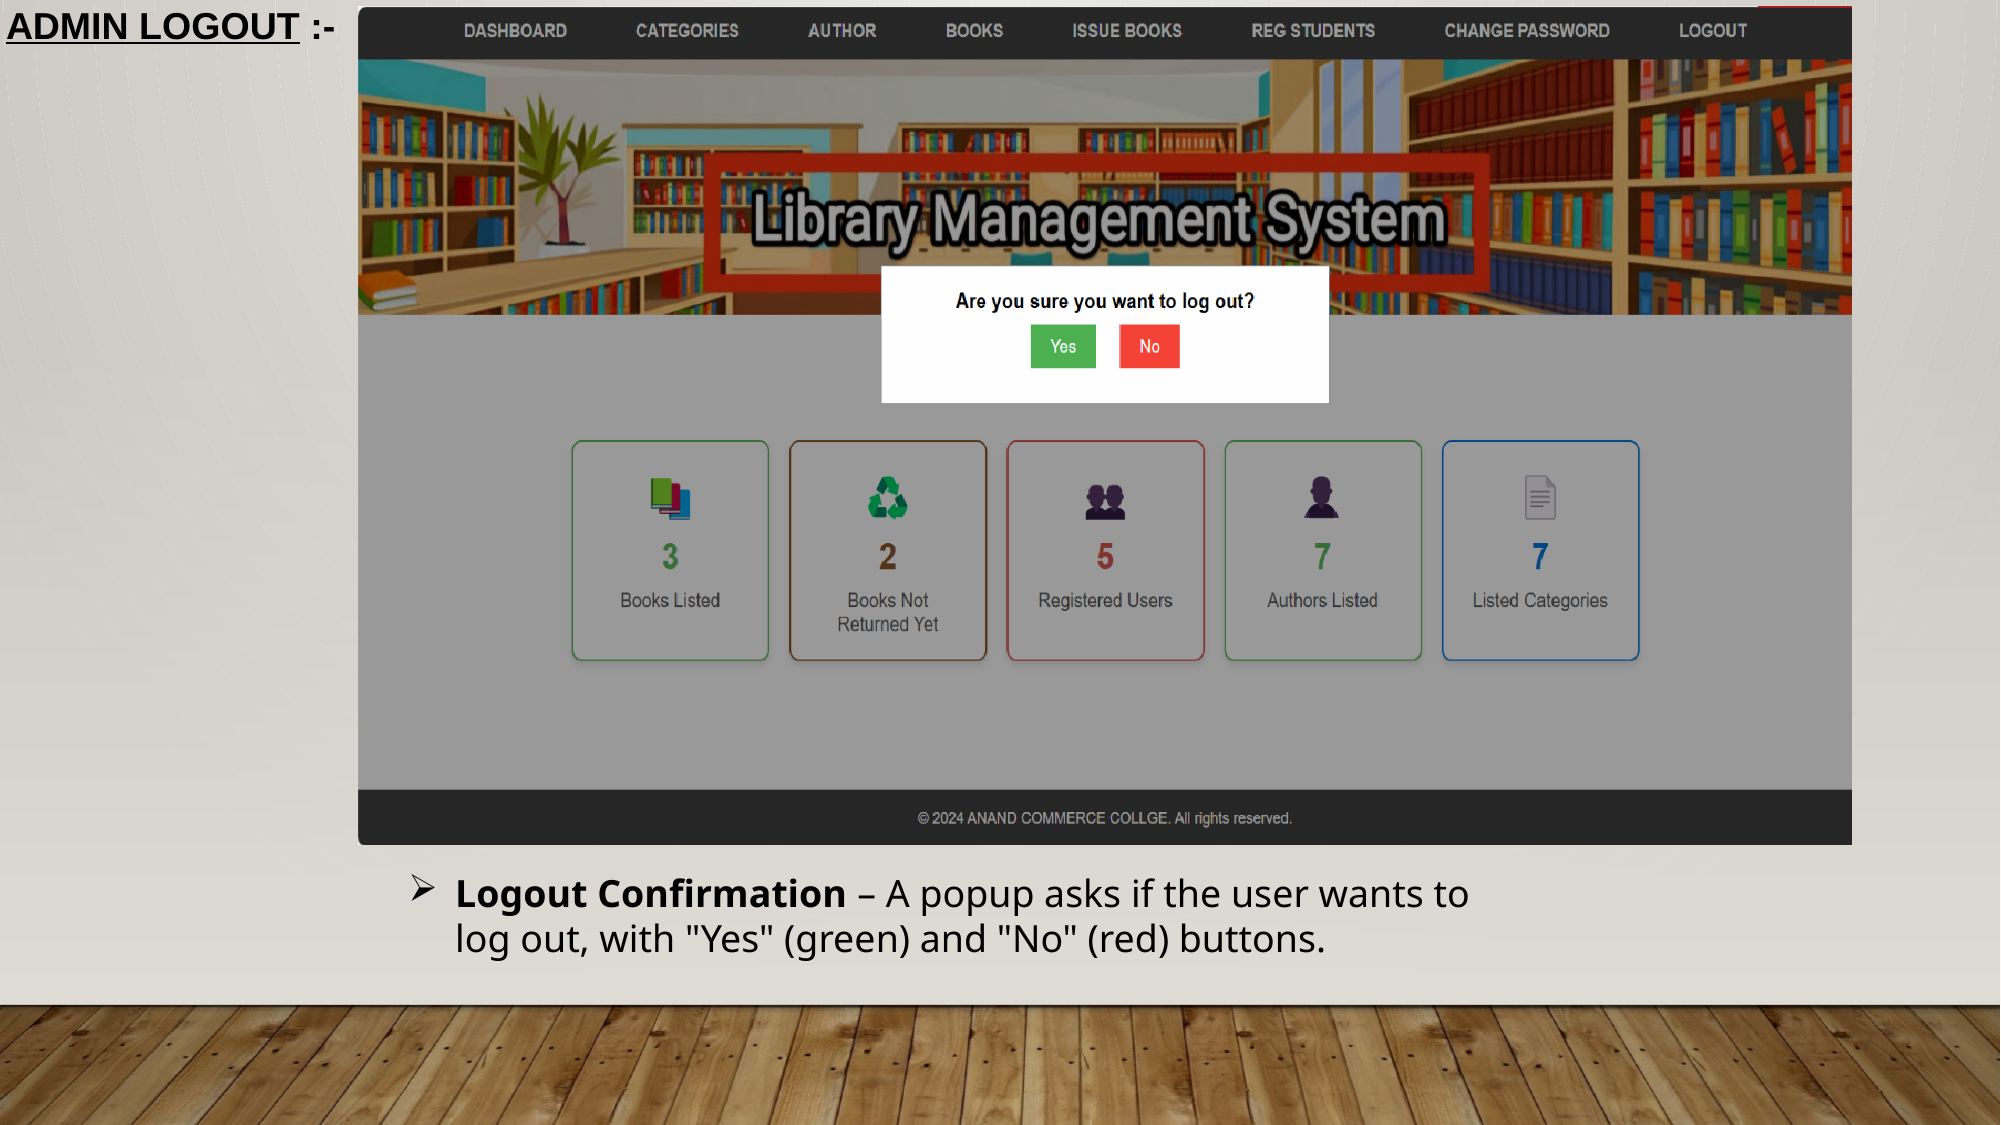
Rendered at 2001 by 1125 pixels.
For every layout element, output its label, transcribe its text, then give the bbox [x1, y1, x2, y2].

picture [0, 1005, 2000, 1125]
picture [358, 5, 1852, 845]
text_box Logout Confirmation – A popup asks if the user wants to log out, with "Yes" (green) and "No" (red) buttons. [393, 862, 1497, 967]
text_box ADMIN LOGOUT :- [0, 0, 992, 55]
